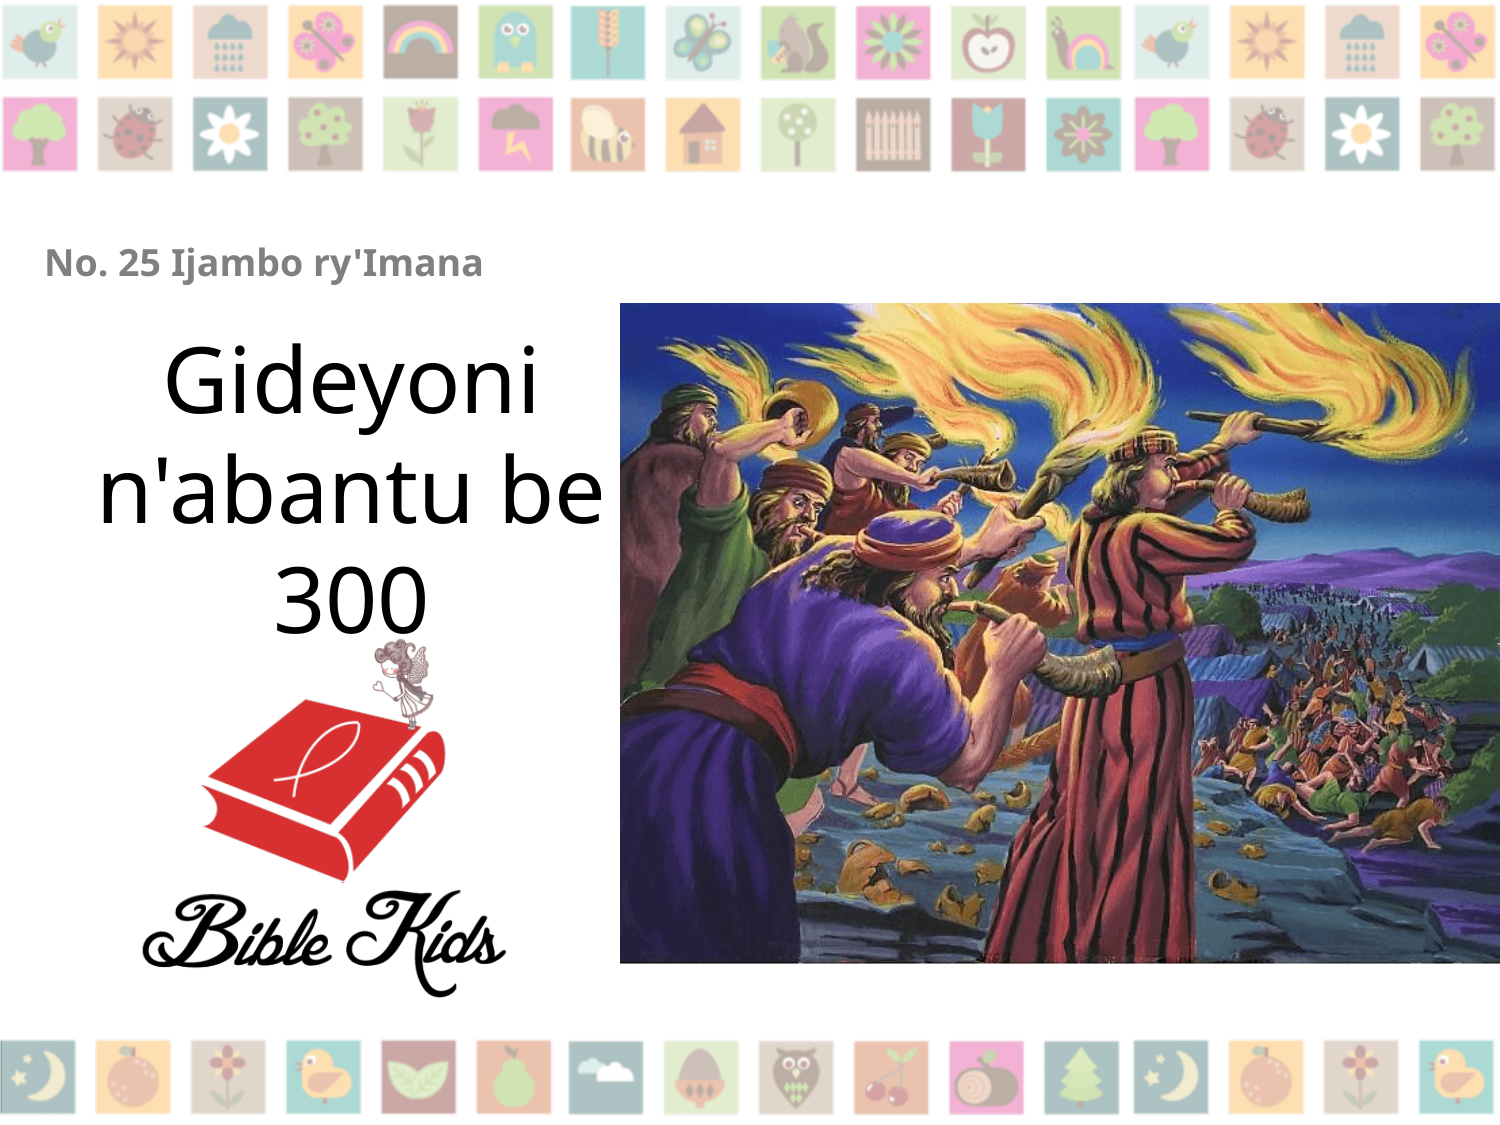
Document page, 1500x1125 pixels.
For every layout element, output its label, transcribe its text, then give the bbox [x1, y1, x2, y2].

picture [117, 600, 544, 1027]
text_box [0, 3, 1500, 181]
picture [619, 303, 1500, 965]
text_box Gideyoni n'abantu be 300 [29, 314, 614, 659]
text_box No. 25 Ijambo ry'Imana [29, 231, 543, 292]
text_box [0, 1028, 1500, 1118]
